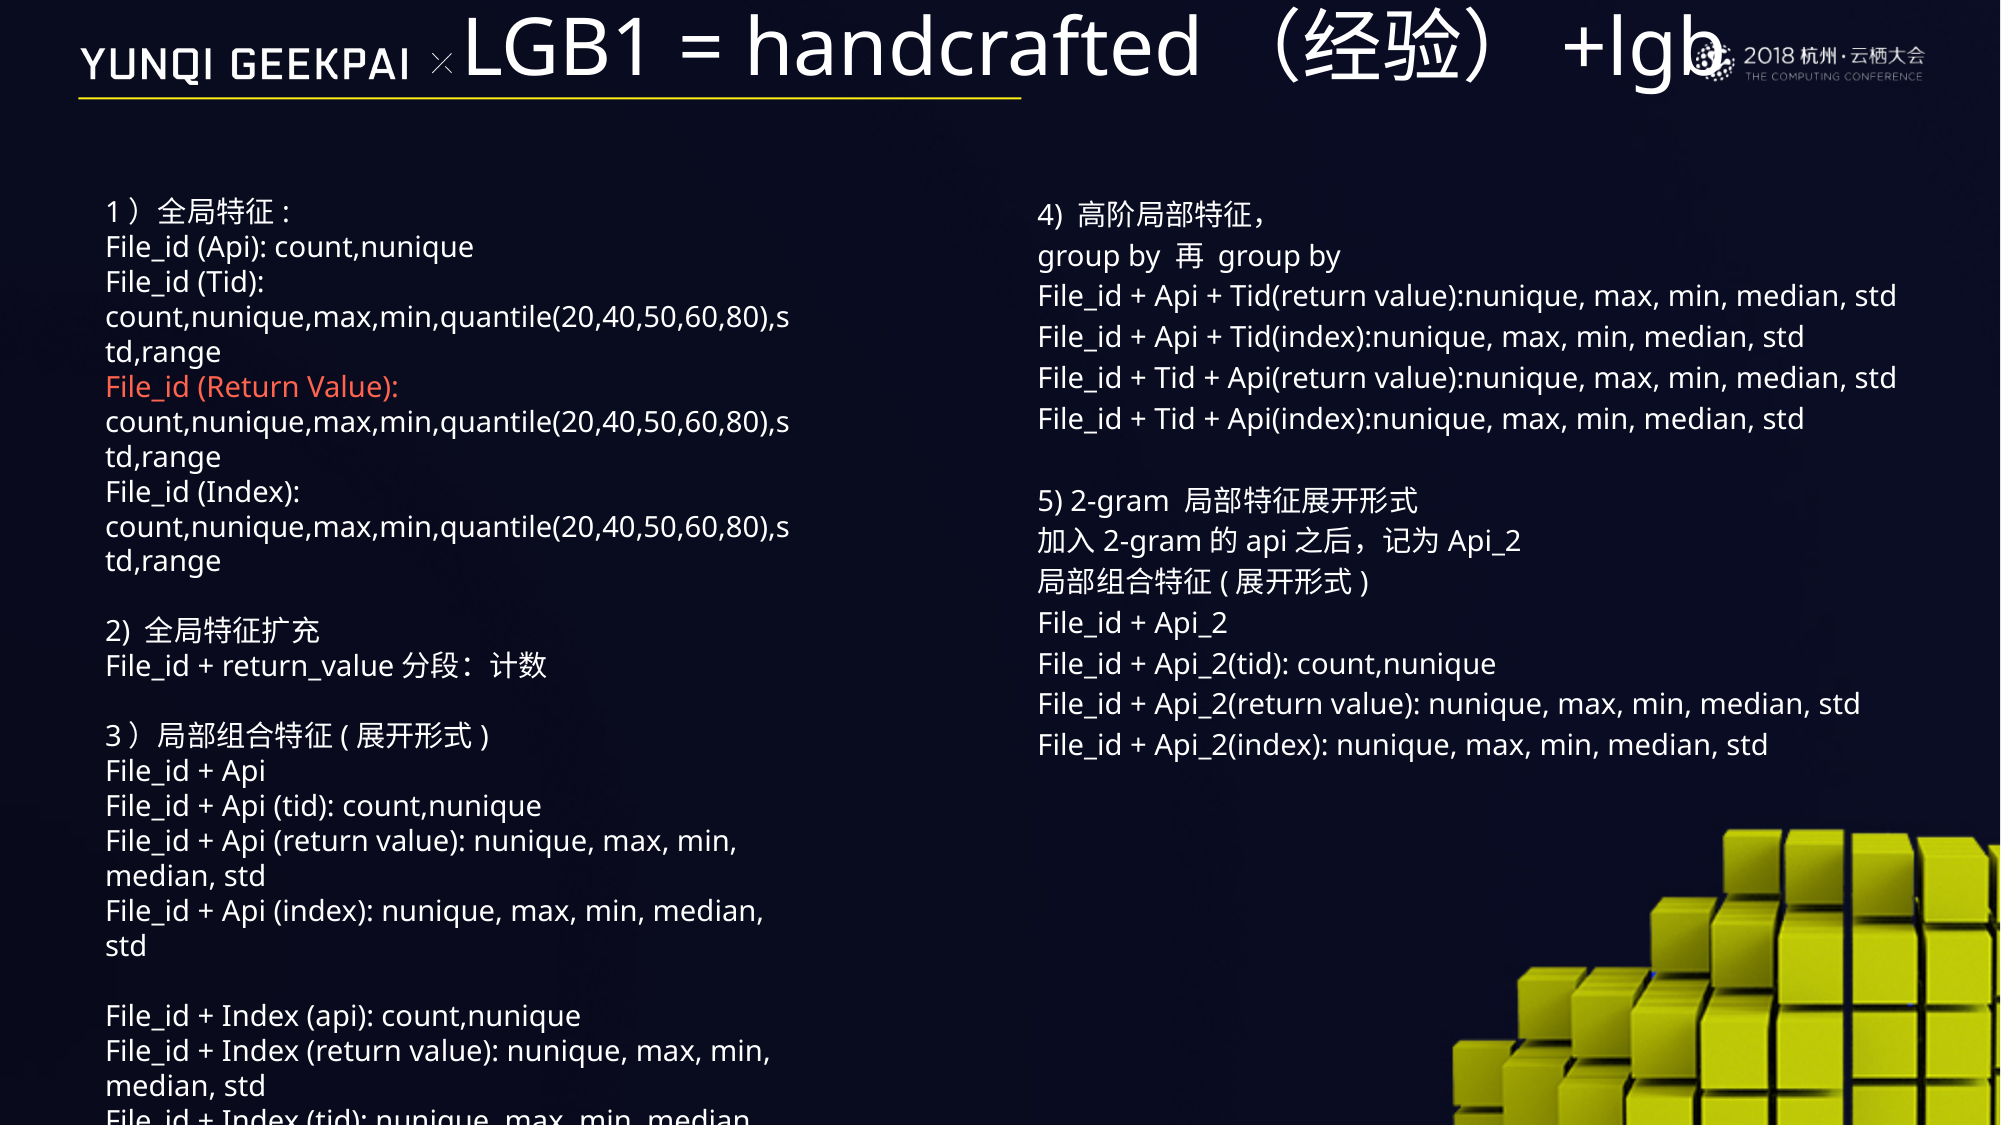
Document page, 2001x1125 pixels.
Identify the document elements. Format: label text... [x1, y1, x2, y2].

text_box 4) 高阶局部特征， group by 再 group by File_id + Api + Tid(return value):nunique, max, min, median, std File_id + Api + Tid(index):nunique, max, min, median, std File_id + Tid + Api(return value):nunique, max, min, median, std File_id + Tid + Api(index):nunique, max, min, median, std 5) 2-gram 局部特征展开形式 加入2-gram的api之后，记为Api_2 局部组合特征(展开形式) File_id + Api_2 File_id + Api_2(tid): count,nunique File_id + Api_2(return value): nunique, max, min, median, std File_id + Api_2(index): nunique, max, min, median, std [1022, 188, 1967, 1105]
picture [0, 0, 2001, 1125]
title LGB1 = handcrafted（经验）+lgb [382, 0, 1806, 97]
list 1）全局特征: File_id (Api): count,nunique File_id (Tid): count,nunique,max,min,quantile(20,40,50,60,80),std,range File_id (Return Value): count,nunique,max,min,quantile(20,40,50,60,80),std,range File_id (Index): count,nunique,max,min,quantile(20,40,50,60,80),std,range 2) 全局特征扩充 File_id + return_value分段：计数 3）局部组合特征(展开形式) File_id + Api File_id + Api (tid): count,nunique File_id + Api (return value): nunique, max, min, median, std File_id + Api (index): nunique, max, min, median, std File_id + Index (api): count,nunique File_id + Index (return value): nunique, max, min, median, std File_id + Index (tid): nunique, max, min, median, std File_id + Api (index_diff): 'nunique','max','min','median','std' [100, 188, 798, 915]
